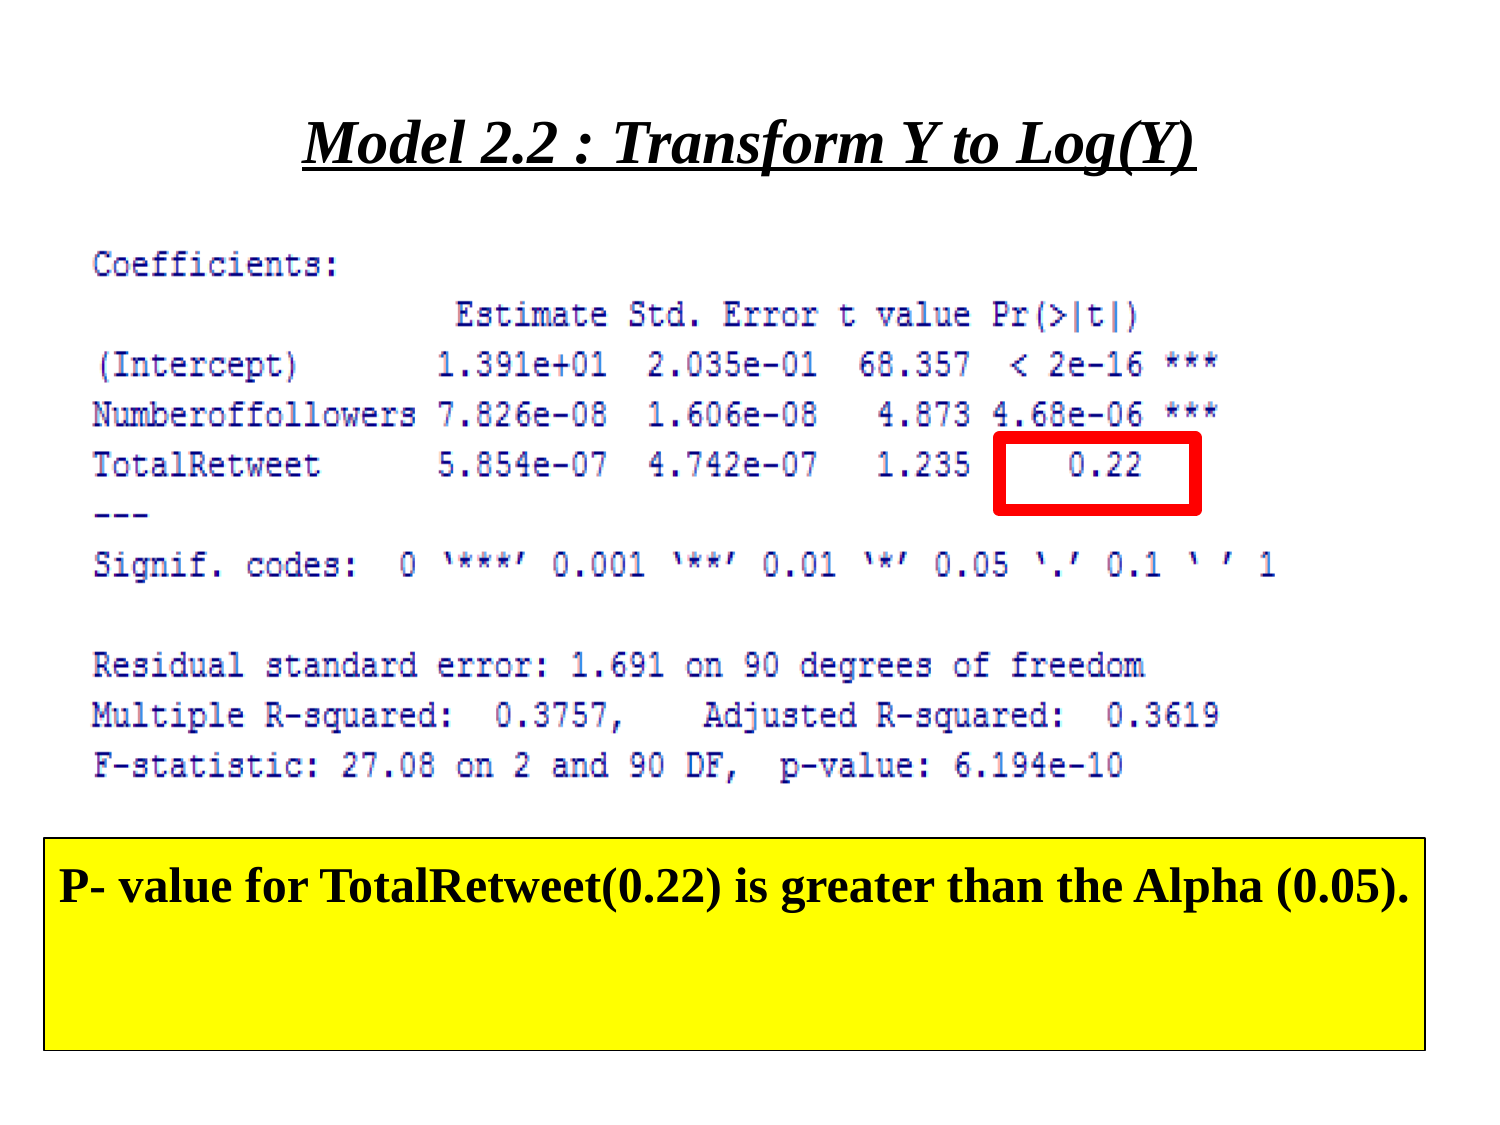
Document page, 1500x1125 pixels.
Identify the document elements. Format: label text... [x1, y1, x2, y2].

picture [83, 220, 1417, 876]
text_box P- value for TotalRetweet(0.22) is greater than the Alpha (0.05). [43, 837, 1425, 1051]
title Model 2.2 : Transform Y to Log(Y) [75, 45, 1425, 233]
